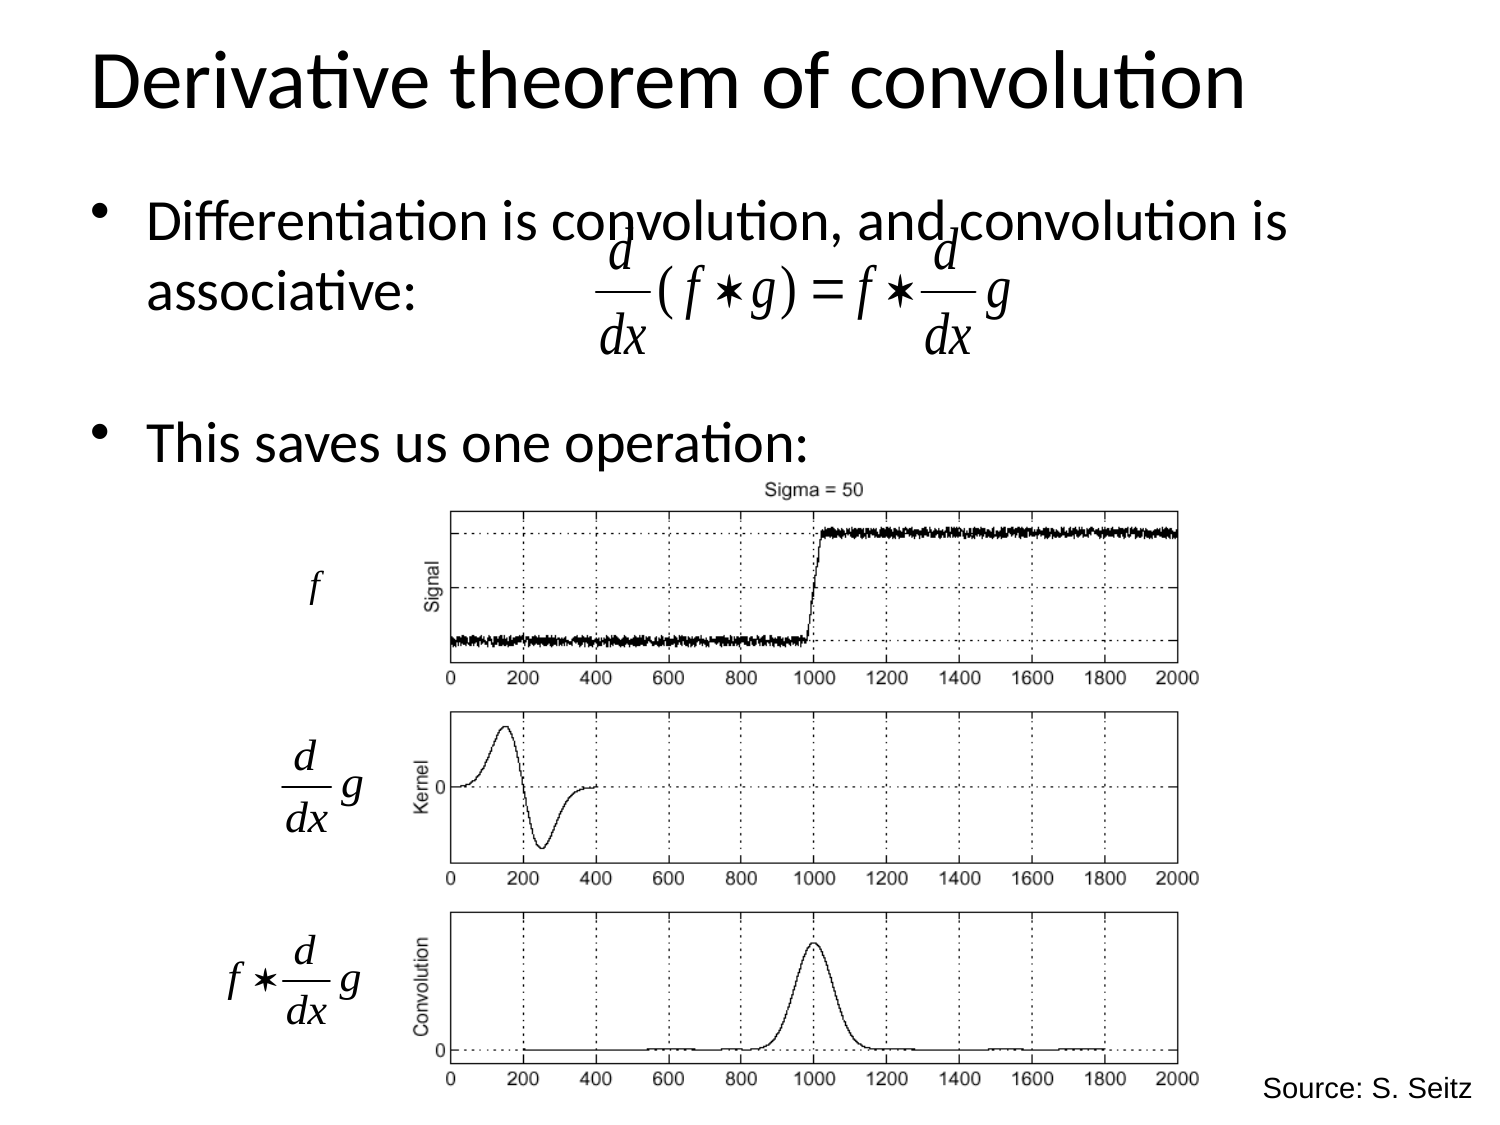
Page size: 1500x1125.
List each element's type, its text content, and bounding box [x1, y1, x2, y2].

list Differentiation is convolution, and convolution is associative: This saves us one operation: [74, 174, 1426, 1026]
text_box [587, 212, 1026, 368]
title Derivative theorem of convolution [74, 0, 1426, 151]
text_box Source: S. Seitz [1247, 1062, 1488, 1113]
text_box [212, 474, 1213, 1101]
